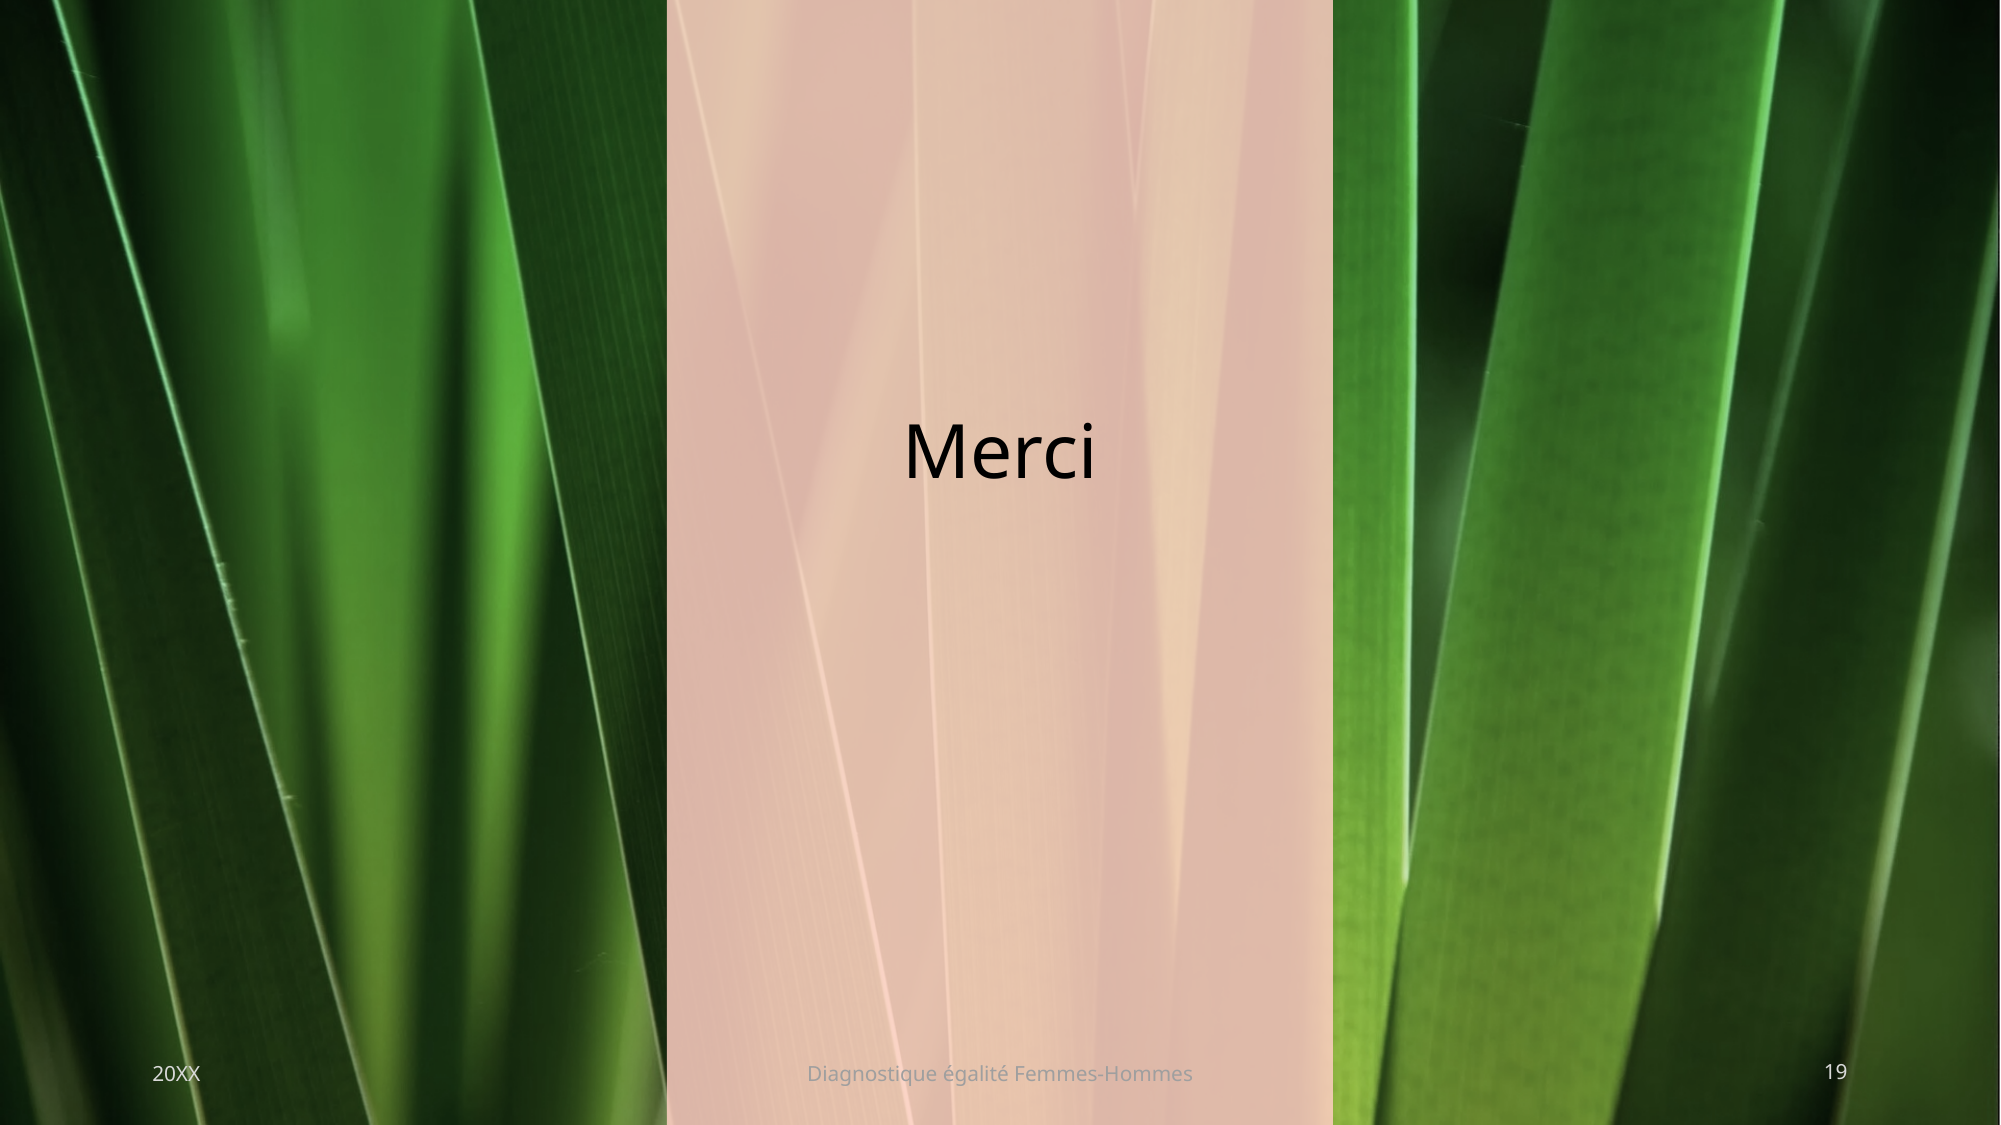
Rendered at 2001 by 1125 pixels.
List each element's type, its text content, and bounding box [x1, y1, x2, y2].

slide_number 20XX [137, 1042, 588, 1103]
picture [0, 0, 666, 1125]
picture [1333, 0, 2000, 1125]
footer Diagnostique égalité Femmes-Hommes [662, 1042, 1338, 1103]
slide_number 19 [1412, 1042, 1863, 1103]
title Merci [774, 401, 1225, 507]
